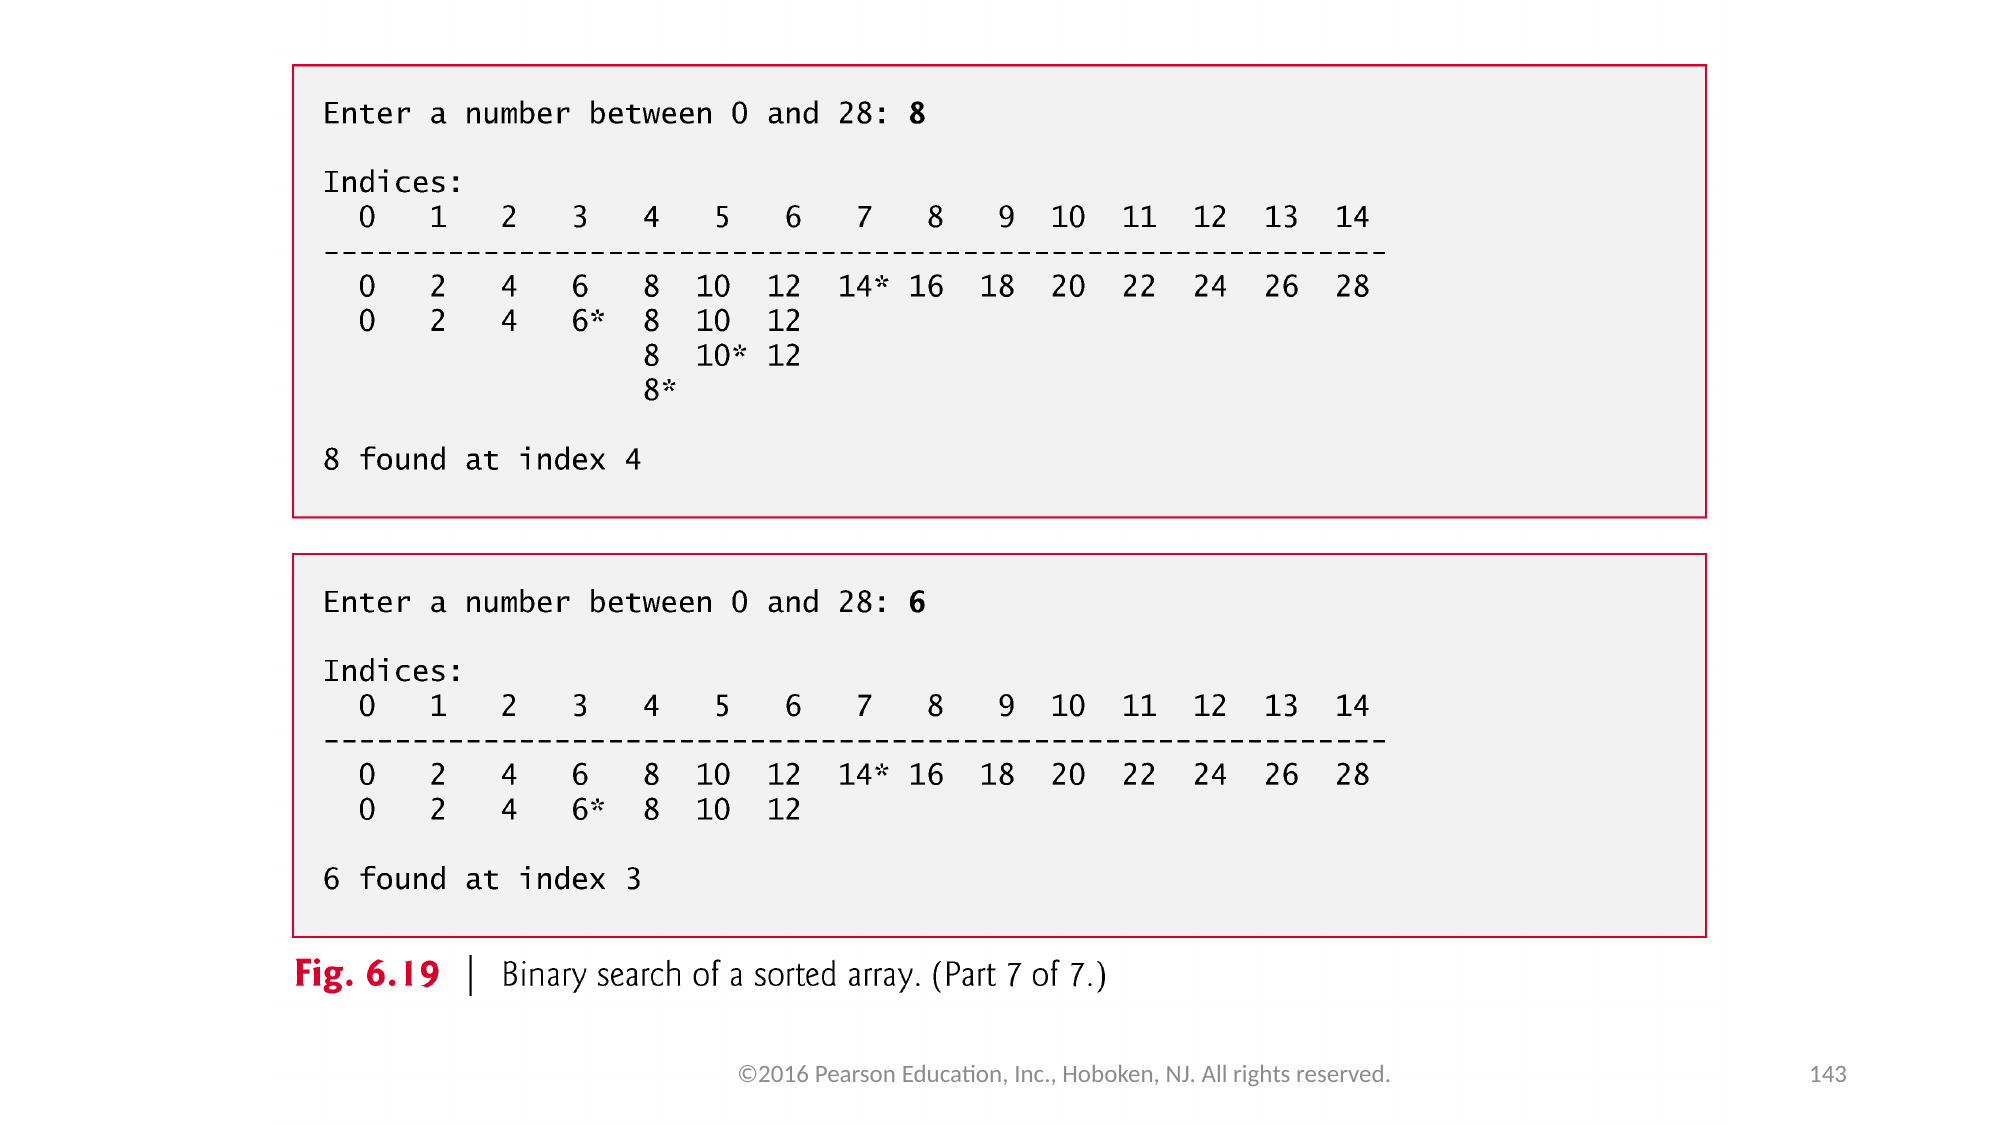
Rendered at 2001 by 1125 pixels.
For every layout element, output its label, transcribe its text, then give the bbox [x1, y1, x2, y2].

slide_number 143 [1728, 1042, 1863, 1103]
picture [271, 0, 1728, 1125]
